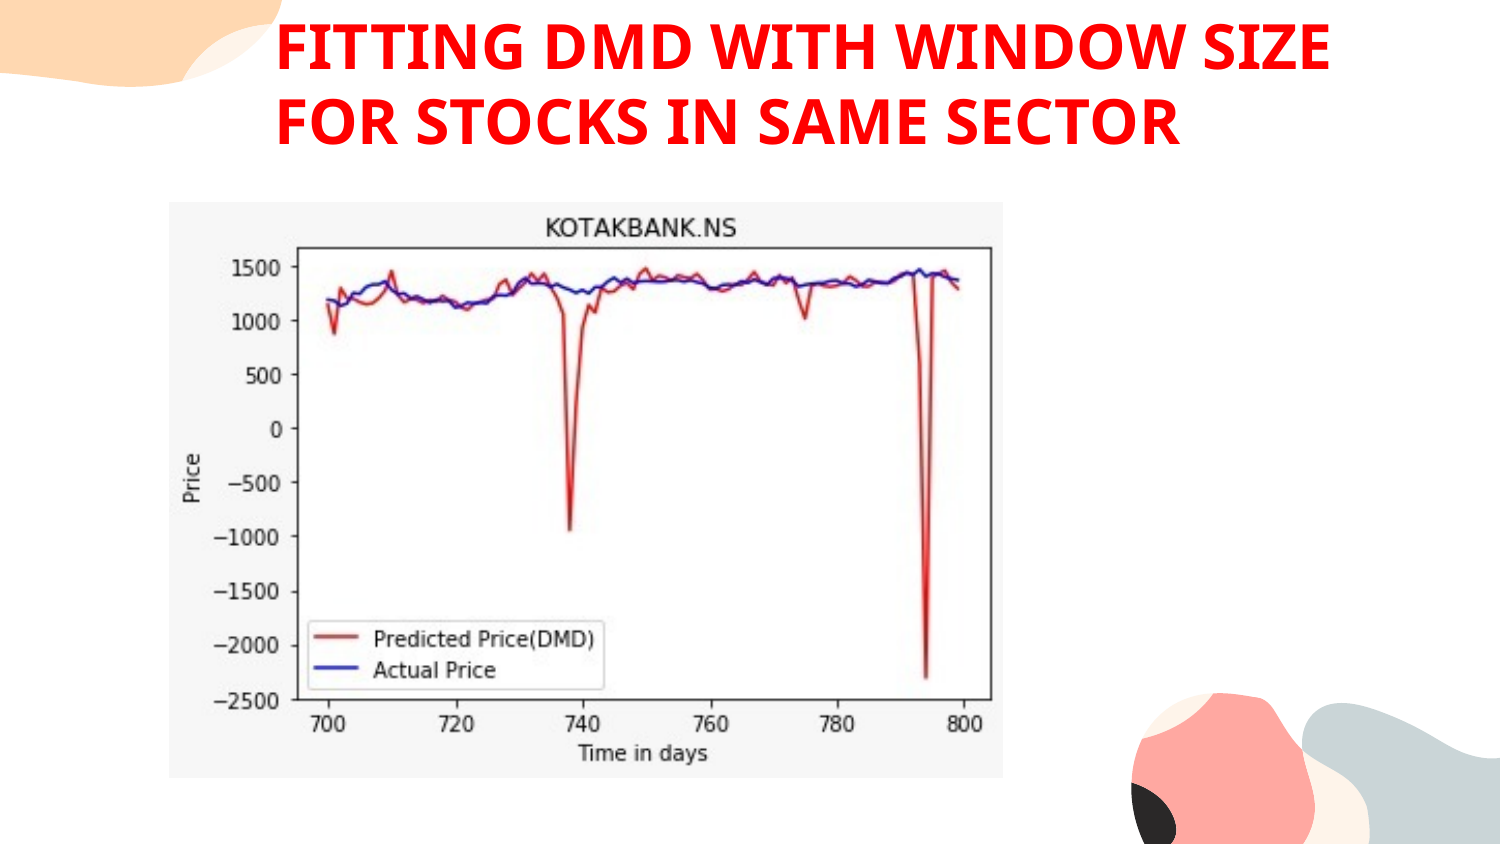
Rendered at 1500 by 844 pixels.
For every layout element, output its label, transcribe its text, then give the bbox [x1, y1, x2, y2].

picture [169, 202, 1004, 778]
text_box FITTING DMD WITH WINDOW SIZE FOR STOCKS IN SAME SECTOR [259, 0, 1500, 165]
